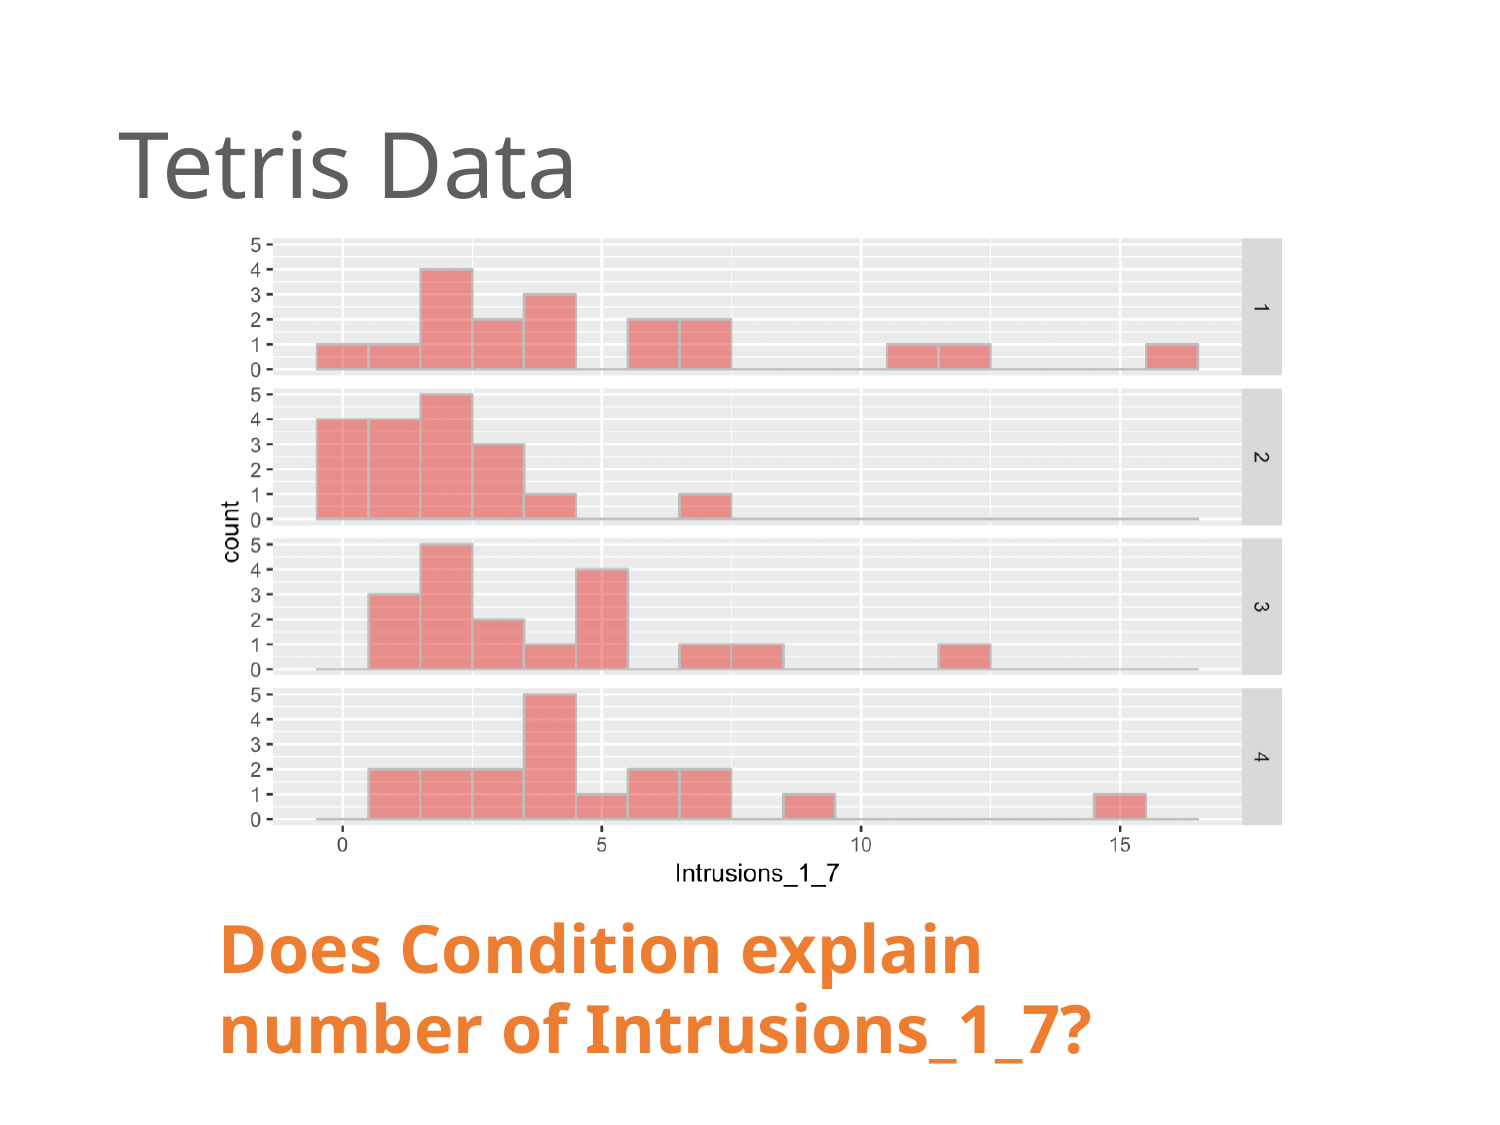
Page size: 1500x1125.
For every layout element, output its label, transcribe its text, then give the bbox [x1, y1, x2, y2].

picture [204, 225, 1296, 900]
text_box Does Condition explain number of Intrusions_1_7? [204, 900, 1142, 1074]
title Tetris Data [103, 59, 1397, 278]
